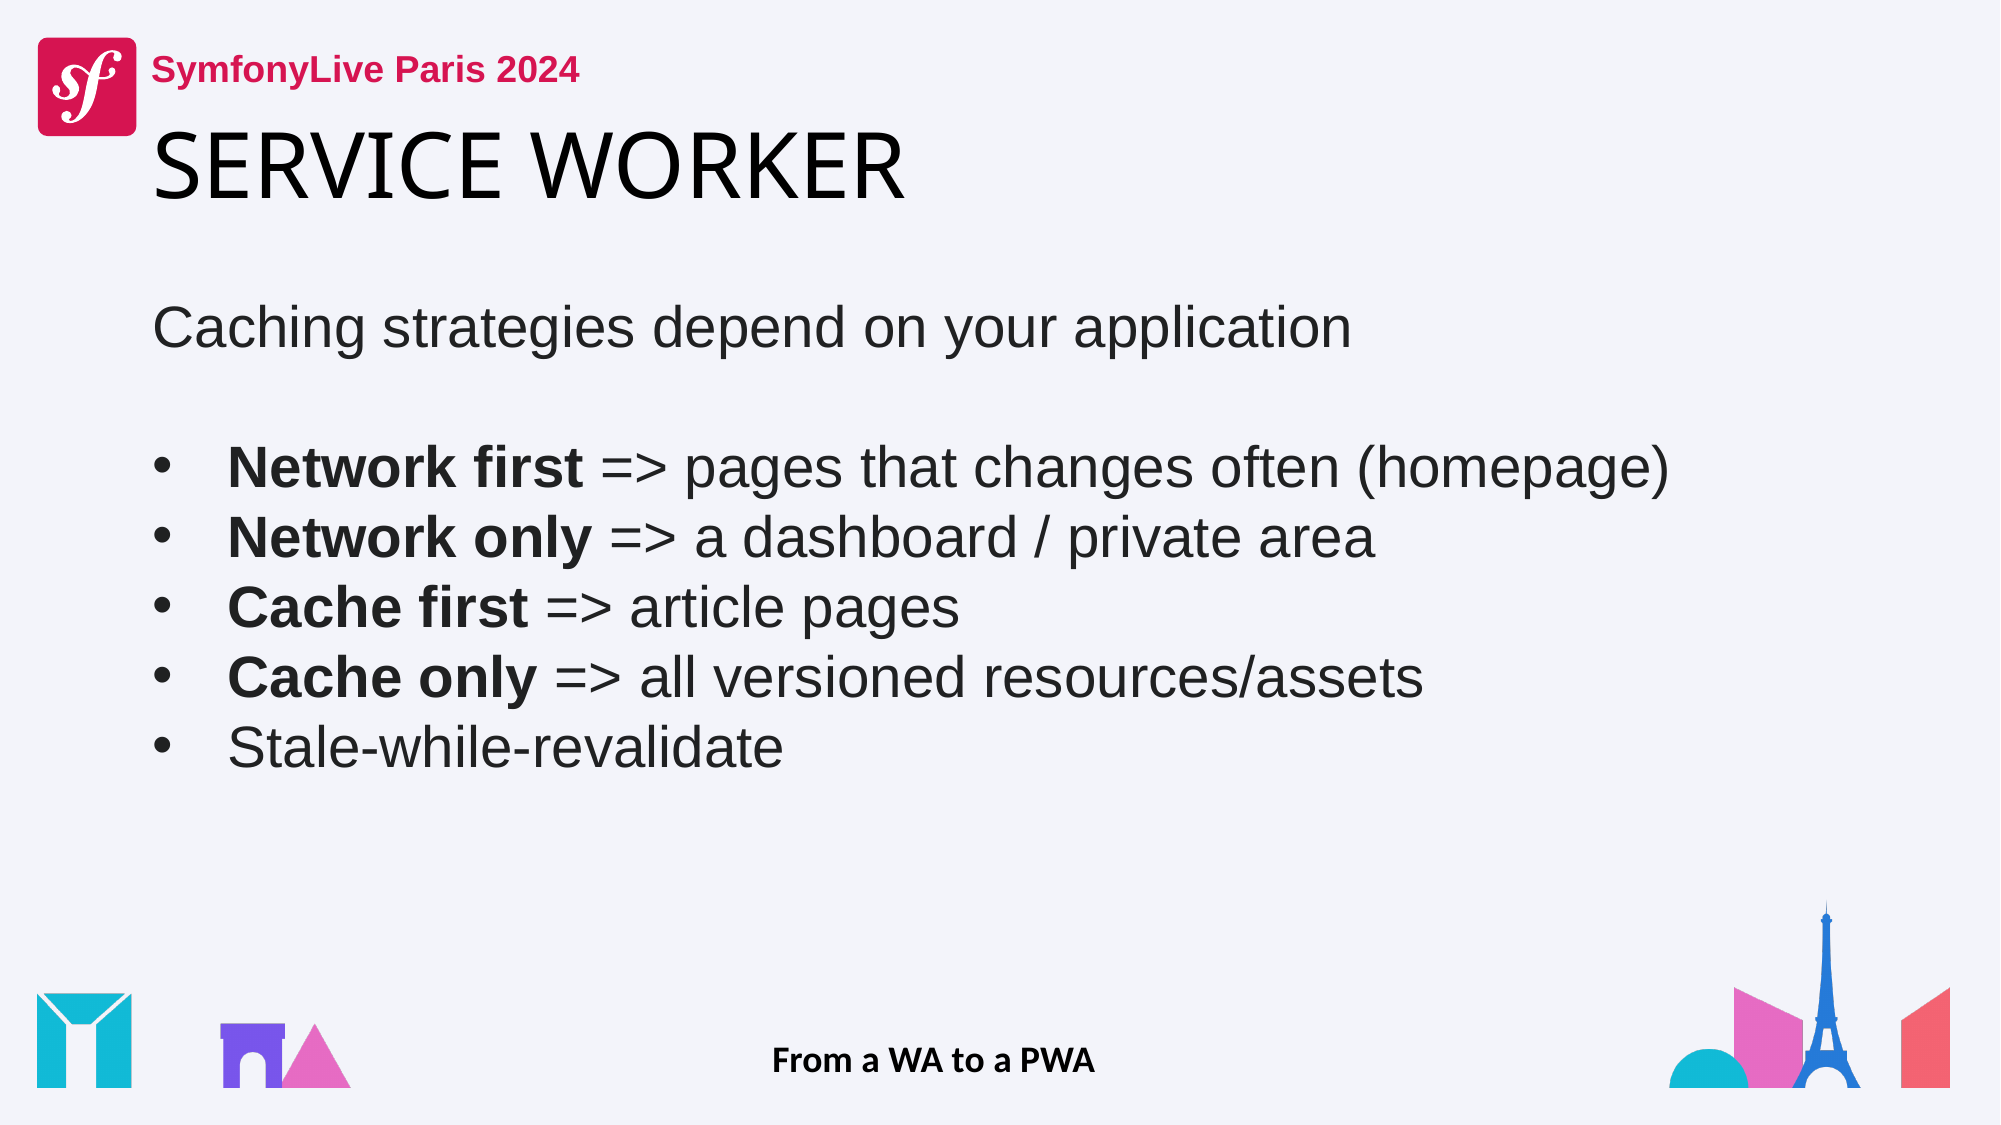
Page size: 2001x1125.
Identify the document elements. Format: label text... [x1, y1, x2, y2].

picture [1558, 899, 1950, 1088]
title SERVICE WORKER [137, 59, 1720, 278]
text_box Caching strategies depend on your application Network first => pages that changes often (homepage) Network only => a dashboard / private area Cache first => article pages Cache only => all versioned resources/assets Stale-while-revalidate [137, 281, 1950, 857]
picture [37, 899, 429, 1088]
